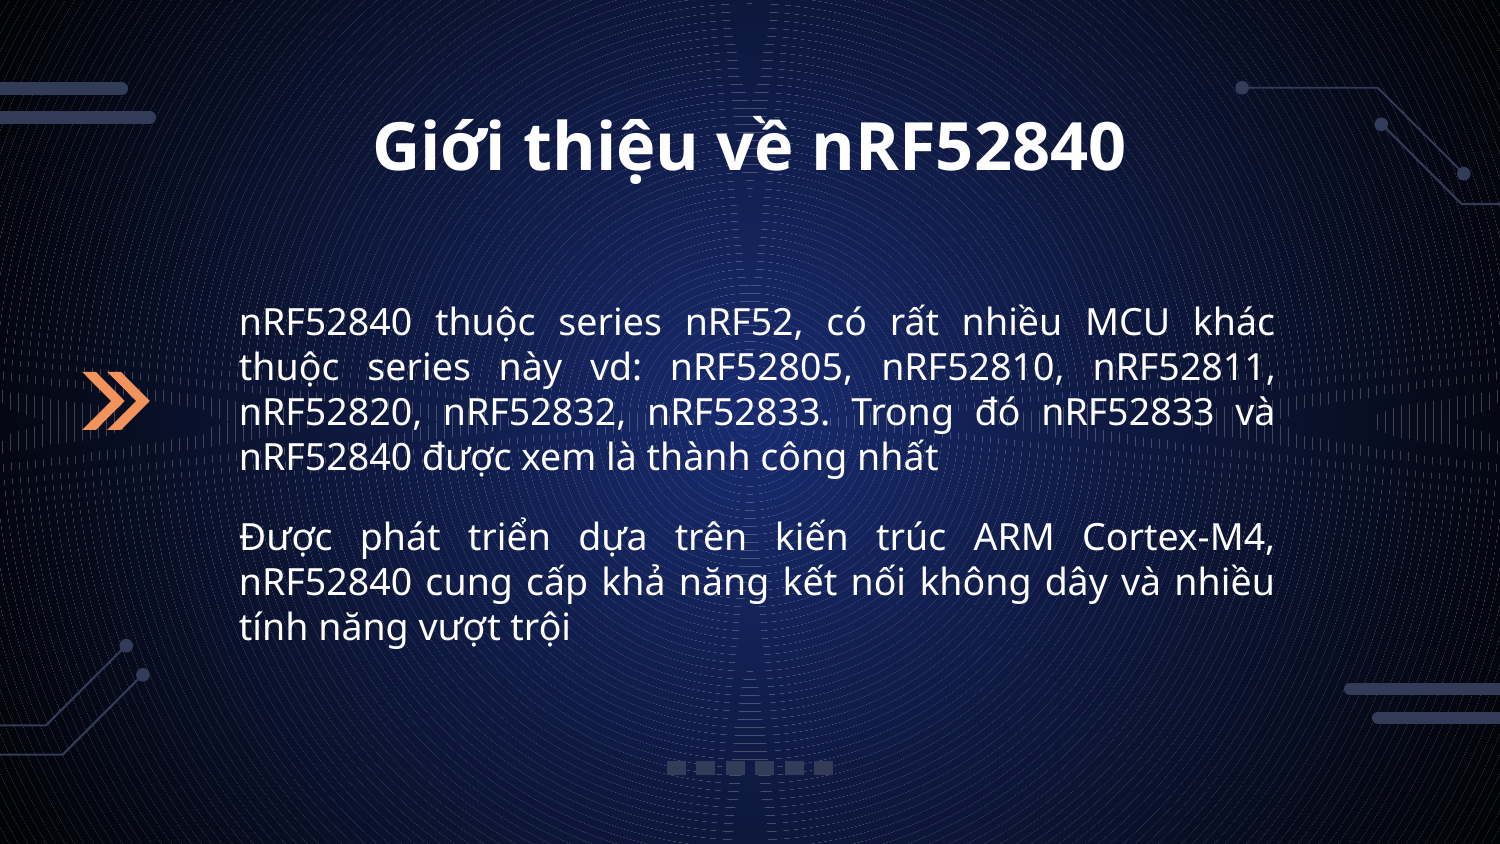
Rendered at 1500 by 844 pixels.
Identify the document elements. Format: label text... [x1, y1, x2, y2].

title Giới thiệu về nRF52840 [149, 88, 1351, 183]
text_box Được phát triển dựa trên kiến trúc ARM Cortex-M4, nRF52840 cung cấp khả năng kết nối không dây và nhiều tính năng vượt trội [223, 497, 1291, 713]
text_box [81, 371, 150, 431]
subtitle nRF52840 thuộc series nRF52, có rất nhiều MCU khác thuộc series này vd: nRF52805, nRF52810, nRF52811, nRF52820, nRF52832, nRF52833. Trong đó nRF52833 và nRF52840 được xem là thành công nhất [223, 283, 1291, 497]
